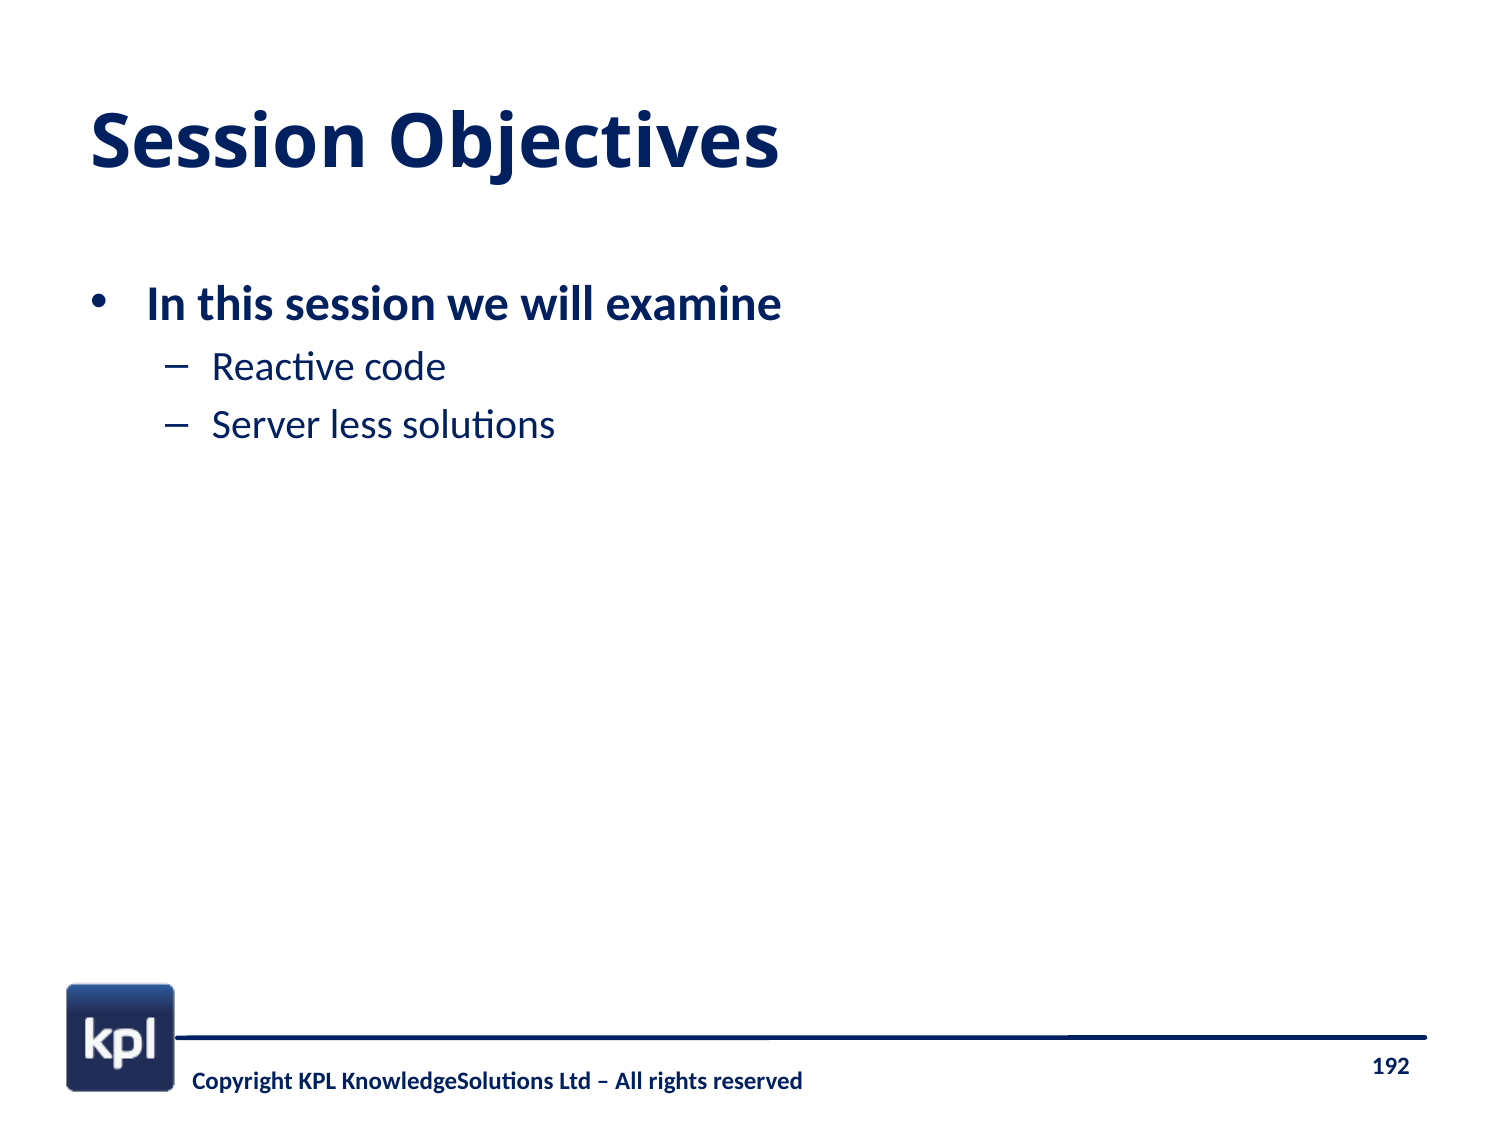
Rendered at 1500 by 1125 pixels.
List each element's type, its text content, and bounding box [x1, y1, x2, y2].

list In this session we will examine Reactive code Server less solutions [75, 262, 1425, 1013]
text_box 192 [987, 1042, 1425, 1103]
footer Copyright KPL KnowledgeSolutions Ltd – All rights reserved [177, 1050, 963, 1110]
picture [62, 980, 178, 1095]
title Session Objectives [75, 43, 1436, 233]
